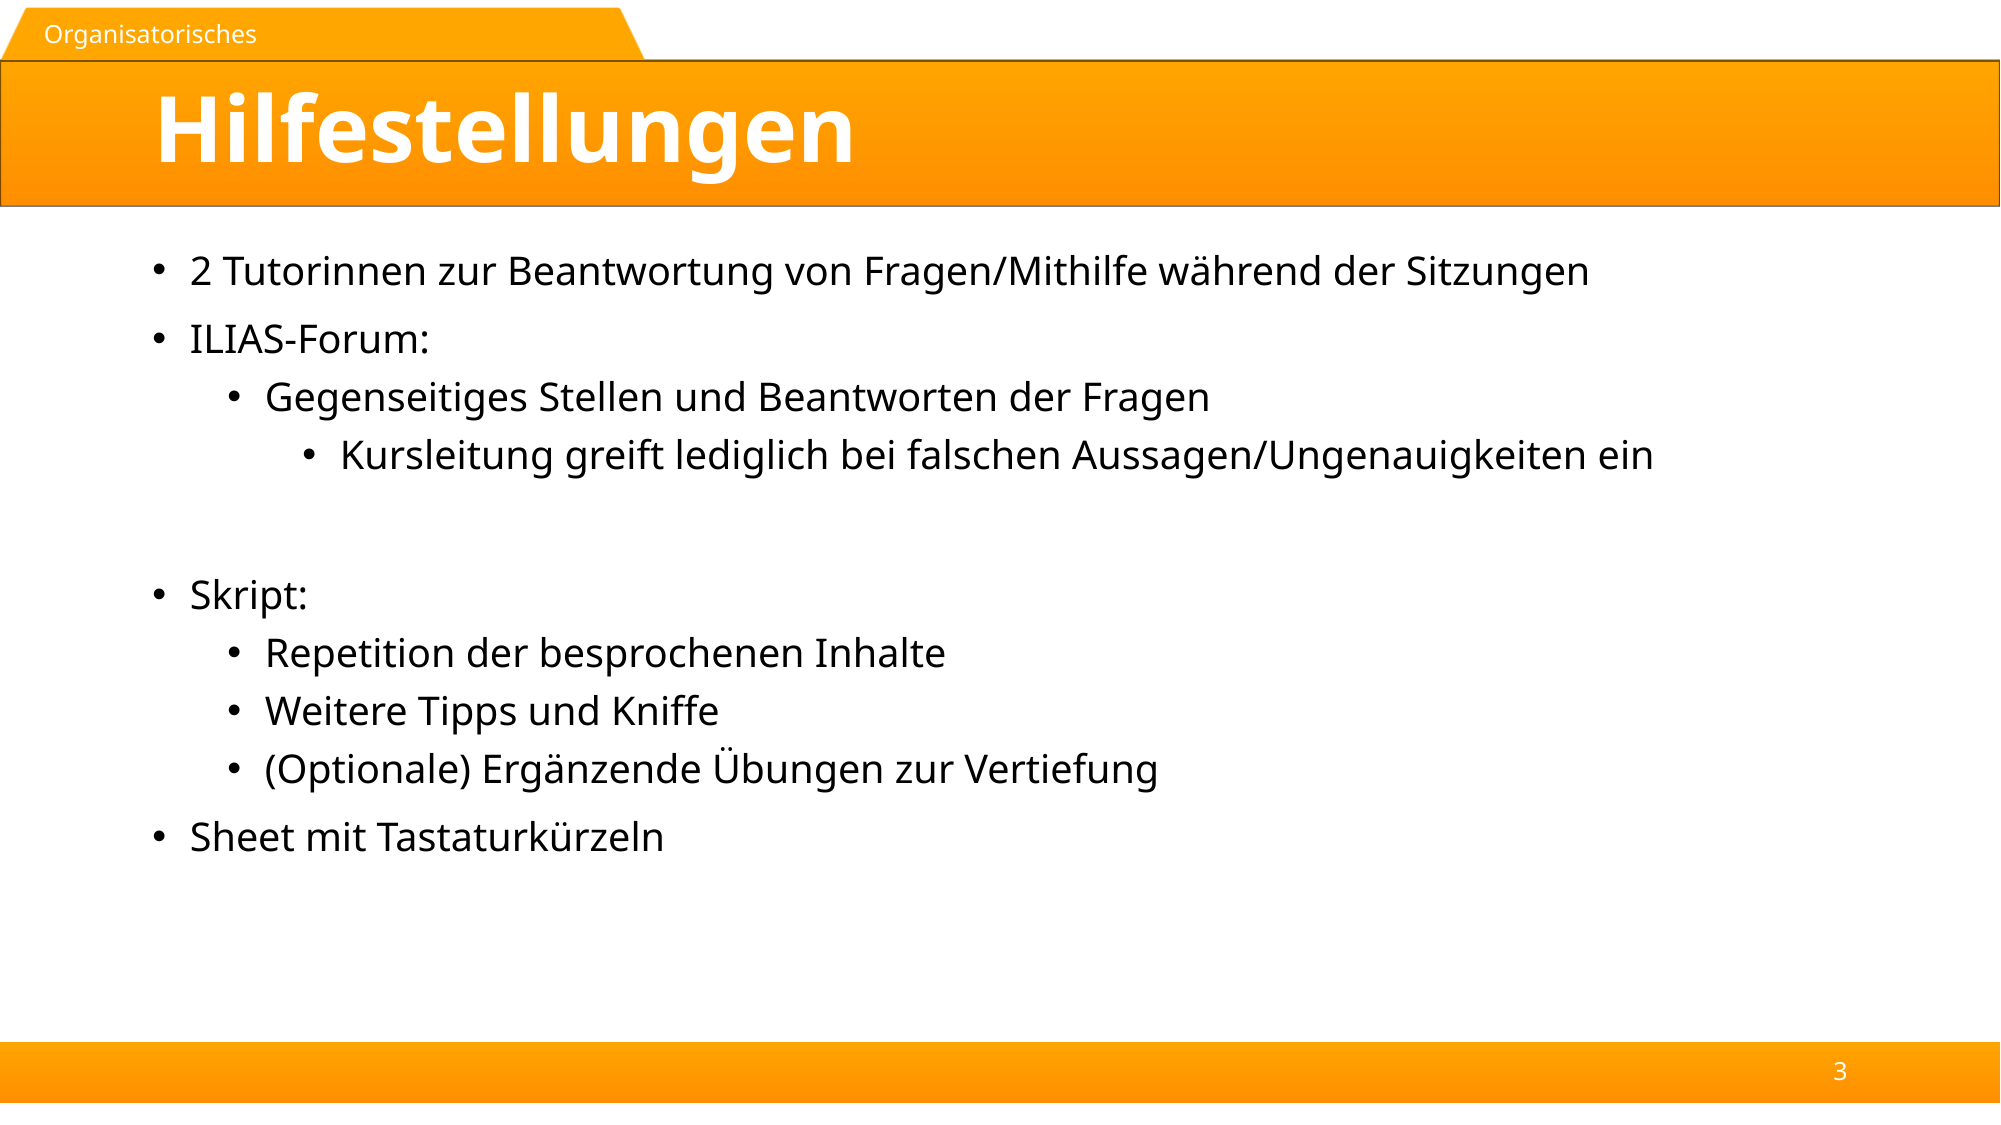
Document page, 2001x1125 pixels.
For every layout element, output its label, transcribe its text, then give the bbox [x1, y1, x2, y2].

footer [662, 1042, 1338, 1103]
slide_number 3 [1412, 1042, 1863, 1103]
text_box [0, 8, 2000, 207]
list 2 Tutorinnen zur Beantwortung von Fragen/Mithilfe während der Sitzungen ILIAS-Forum: Gegenseitiges Stellen und Beantworten der Fragen Kursleitung greift lediglich bei falschen Aussagen/Ungenauigkeiten ein Skript: Repetition der besprochenen Inhalte Weitere Tipps und Kniffe (Optionale) Ergänzende Übungen zur Vertiefung Sheet mit Tastaturkürzeln [137, 238, 1863, 1014]
